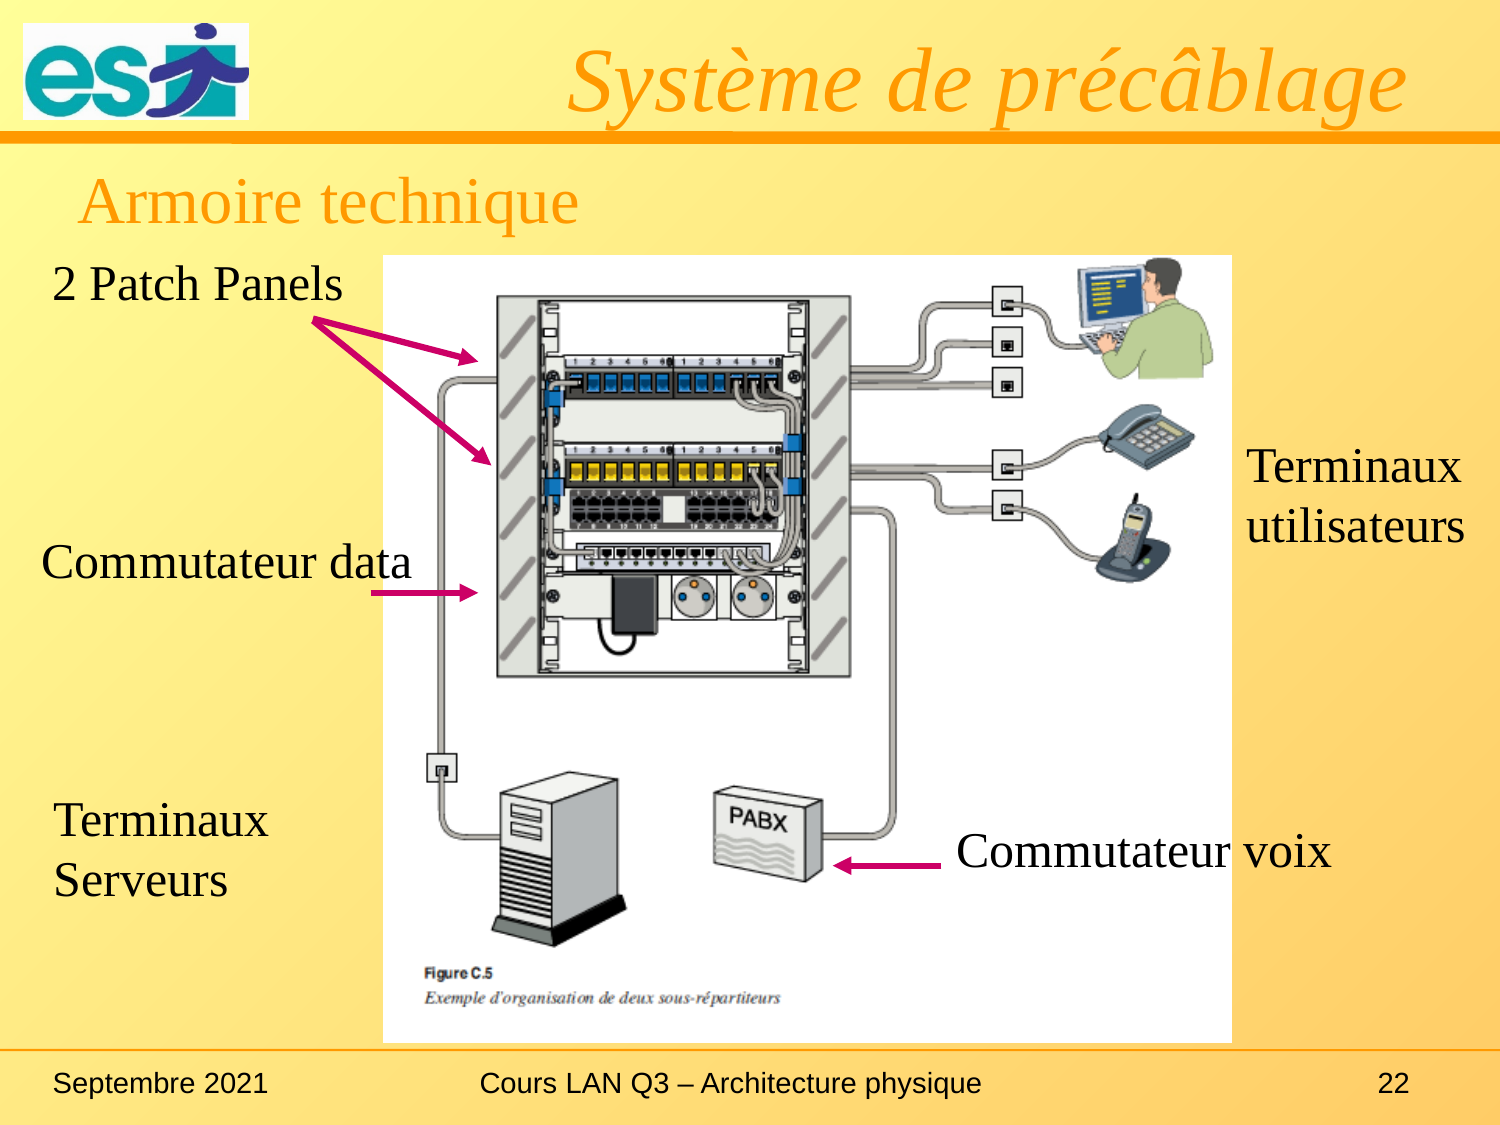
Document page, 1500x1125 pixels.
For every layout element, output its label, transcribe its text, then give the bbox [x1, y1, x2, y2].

text_box 2 Patch Panels [37, 242, 371, 318]
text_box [312, 320, 492, 466]
slide_number 22 [1112, 1056, 1426, 1108]
text_box Commutateur voix [1237, 809, 1358, 885]
picture [23, 23, 249, 120]
text_box Commutateur data [27, 520, 378, 596]
text_box Terminaux Serveurs [38, 779, 290, 915]
footer Cours LAN Q3 – Architecture physique [349, 1056, 1112, 1108]
text_box Armoire technique [62, 148, 1425, 279]
slide_number Septembre 2021 [37, 1056, 349, 1108]
title Système de précâblage [249, 24, 1426, 138]
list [383, 255, 1233, 1044]
text_box Terminaux utilisateurs [1237, 425, 1483, 560]
